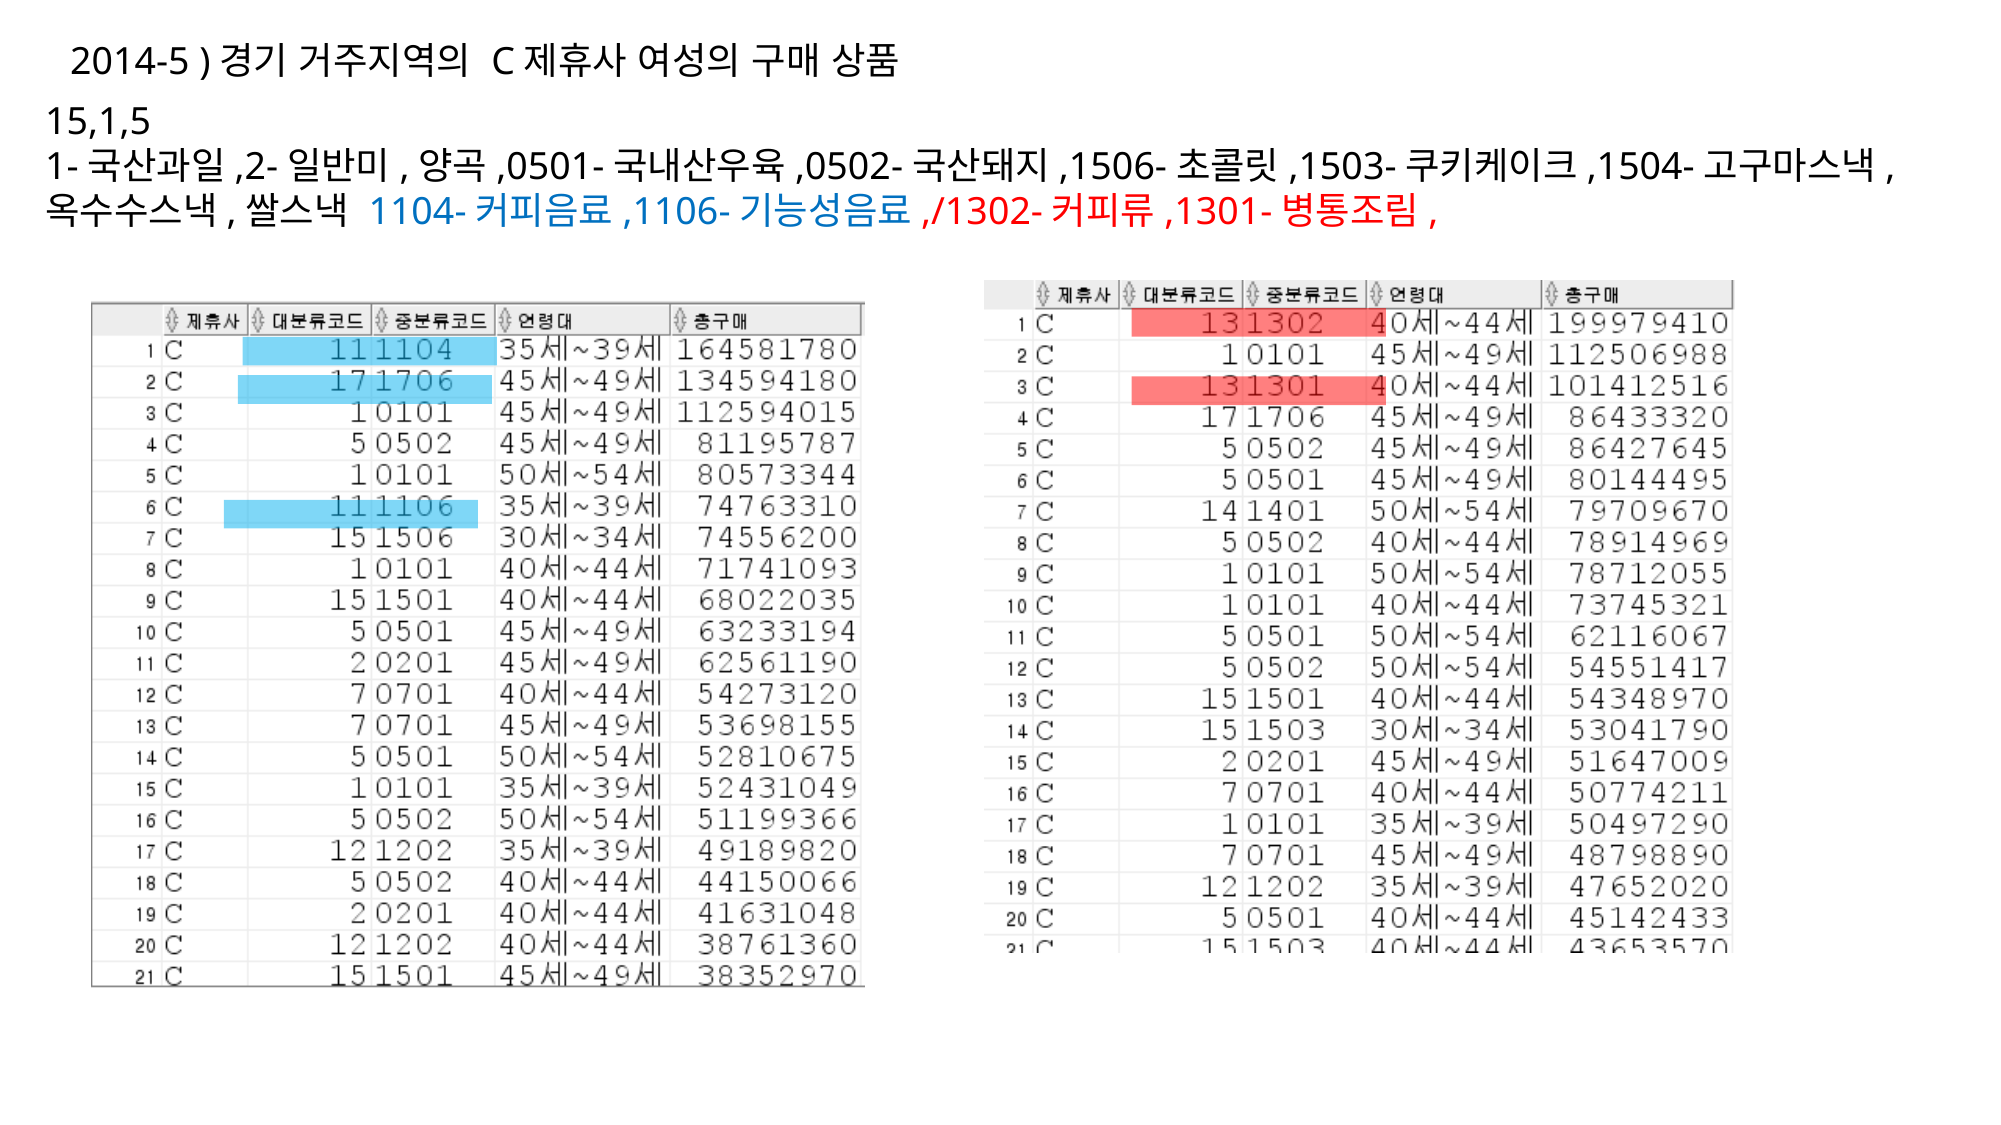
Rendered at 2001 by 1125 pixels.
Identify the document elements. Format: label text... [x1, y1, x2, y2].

picture [984, 280, 1735, 953]
picture [91, 300, 865, 989]
text_box 2014-5 )경기 거주지역의 C제휴사 여성의 구매 상품 [55, 29, 1158, 89]
text_box 15,1,5 1-국산과일,2-일반미,양곡,0501-국내산우육,0502-국산돼지,1506-초콜릿,1503-쿠키케이크,1504-고구마스낵,옥수수스낵,쌀스낵 1104-커피음료,1106-기능성음료,/1302-커피류,1301-병통조림, [30, 89, 1909, 240]
